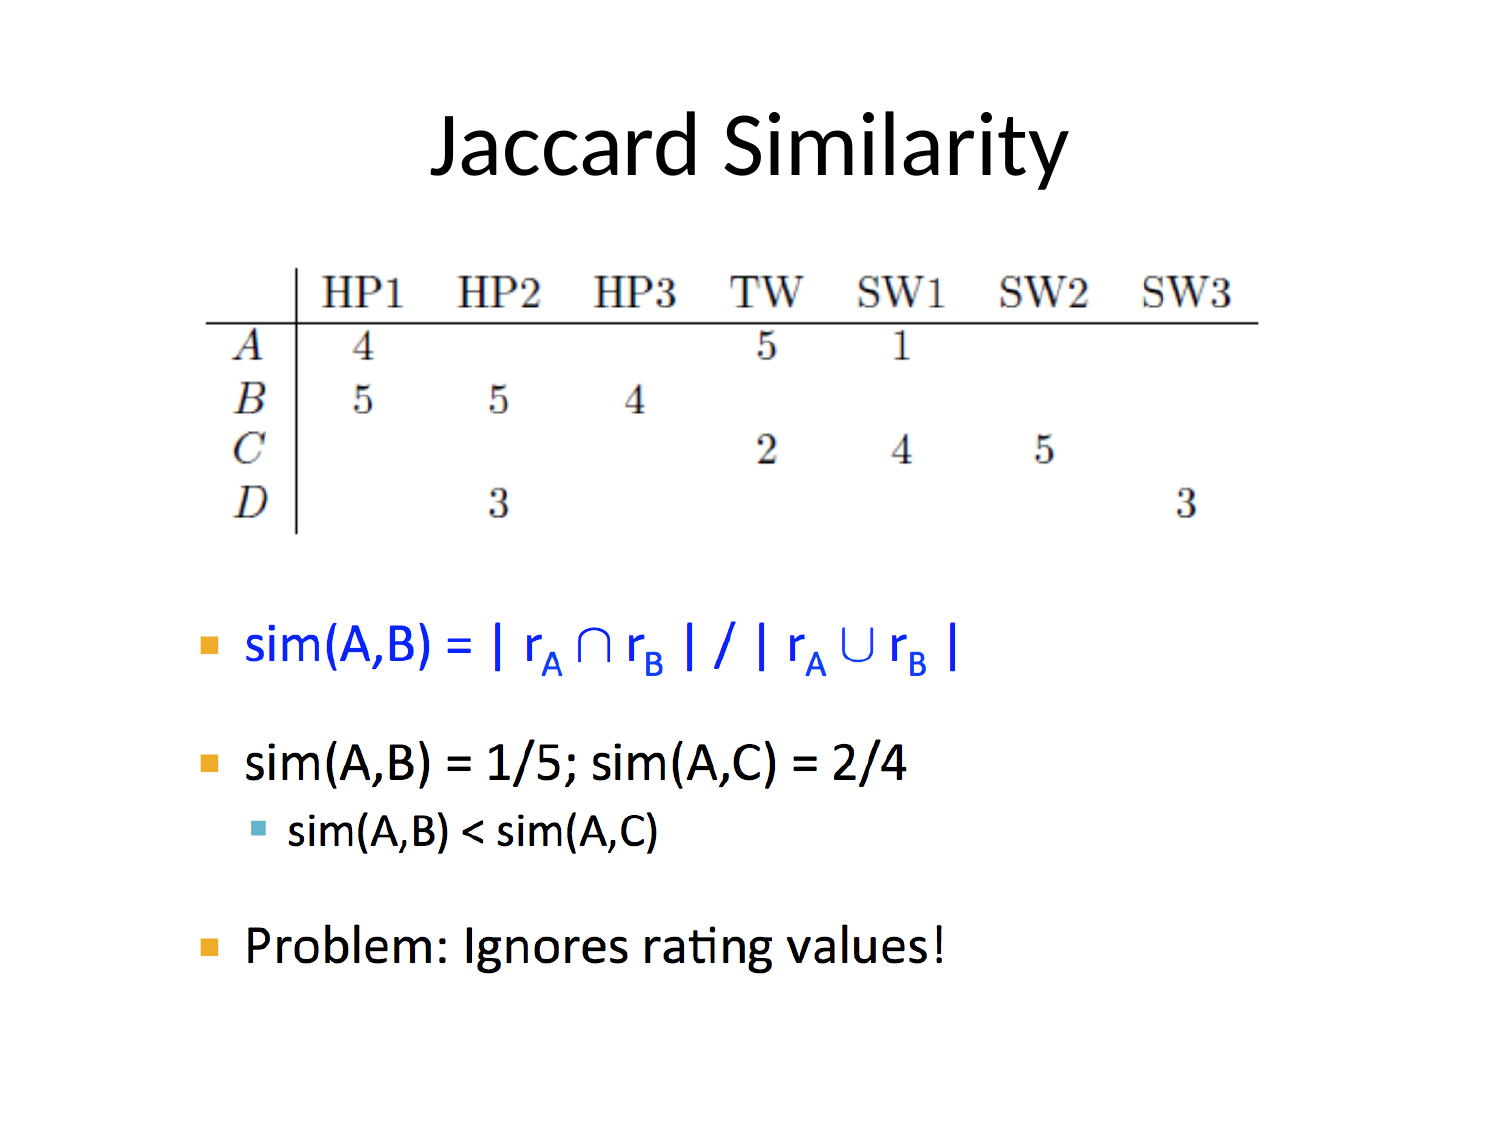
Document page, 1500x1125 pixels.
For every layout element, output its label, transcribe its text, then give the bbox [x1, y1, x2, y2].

picture [162, 237, 1301, 994]
title Jaccard Similarity [75, 45, 1425, 233]
